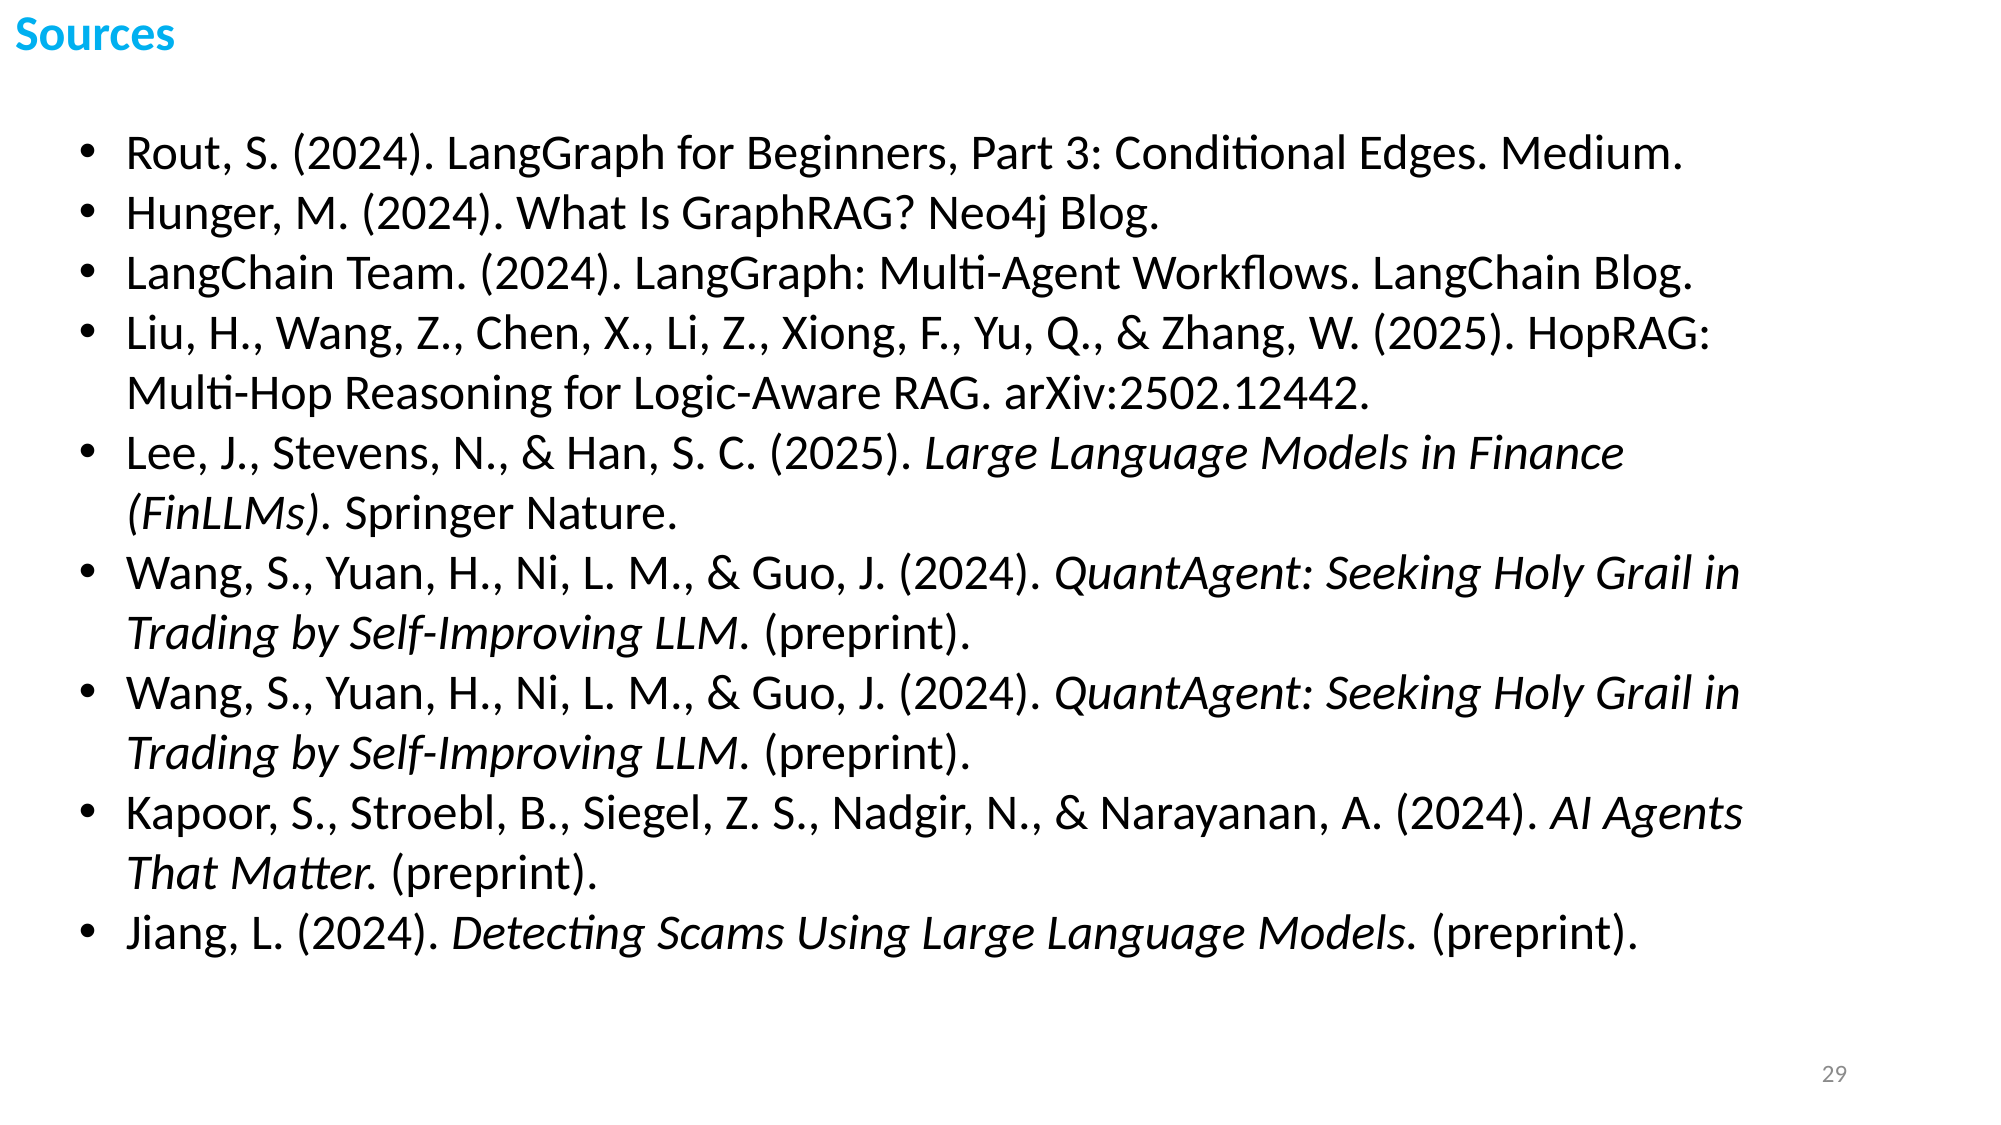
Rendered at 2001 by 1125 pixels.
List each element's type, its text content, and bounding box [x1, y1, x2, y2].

title Sources [0, 0, 1725, 70]
slide_number 29 [1412, 1042, 1863, 1103]
text_box Rout, S. (2024). LangGraph for Beginners, Part 3: Conditional Edges. Medium. Hunger, M. (2024). What Is GraphRAG? Neo4j Blog. LangChain Team. (2024). LangGraph: Multi-Agent Workflows. LangChain Blog. Liu, H., Wang, Z., Chen, X., Li, Z., Xiong, F., Yu, Q., & Zhang, W. (2025). HopRAG: Multi-Hop Reasoning for Logic-Aware RAG. arXiv:2502.12442. Lee, J., Stevens, N., & Han, S. C. (2025). Large Language Models in Finance (FinLLMs). Springer Nature. Wang, S., Yuan, H., Ni, L. M., & Guo, J. (2024). QuantAgent: Seeking Holy Grail in Trading by Self-Improving LLM. (preprint). Wang, S., Yuan, H., Ni, L. M., & Guo, J. (2024). QuantAgent: Seeking Holy Grail in Trading by Self-Improving LLM. (preprint). Kapoor, S., Stroebl, B., Siegel, Z. S., Nadgir, N., & Narayanan, A. (2024). AI Agents That Matter. (preprint). Jiang, L. (2024). Detecting Scams Using Large Language Models. (preprint). [64, 112, 1836, 1088]
